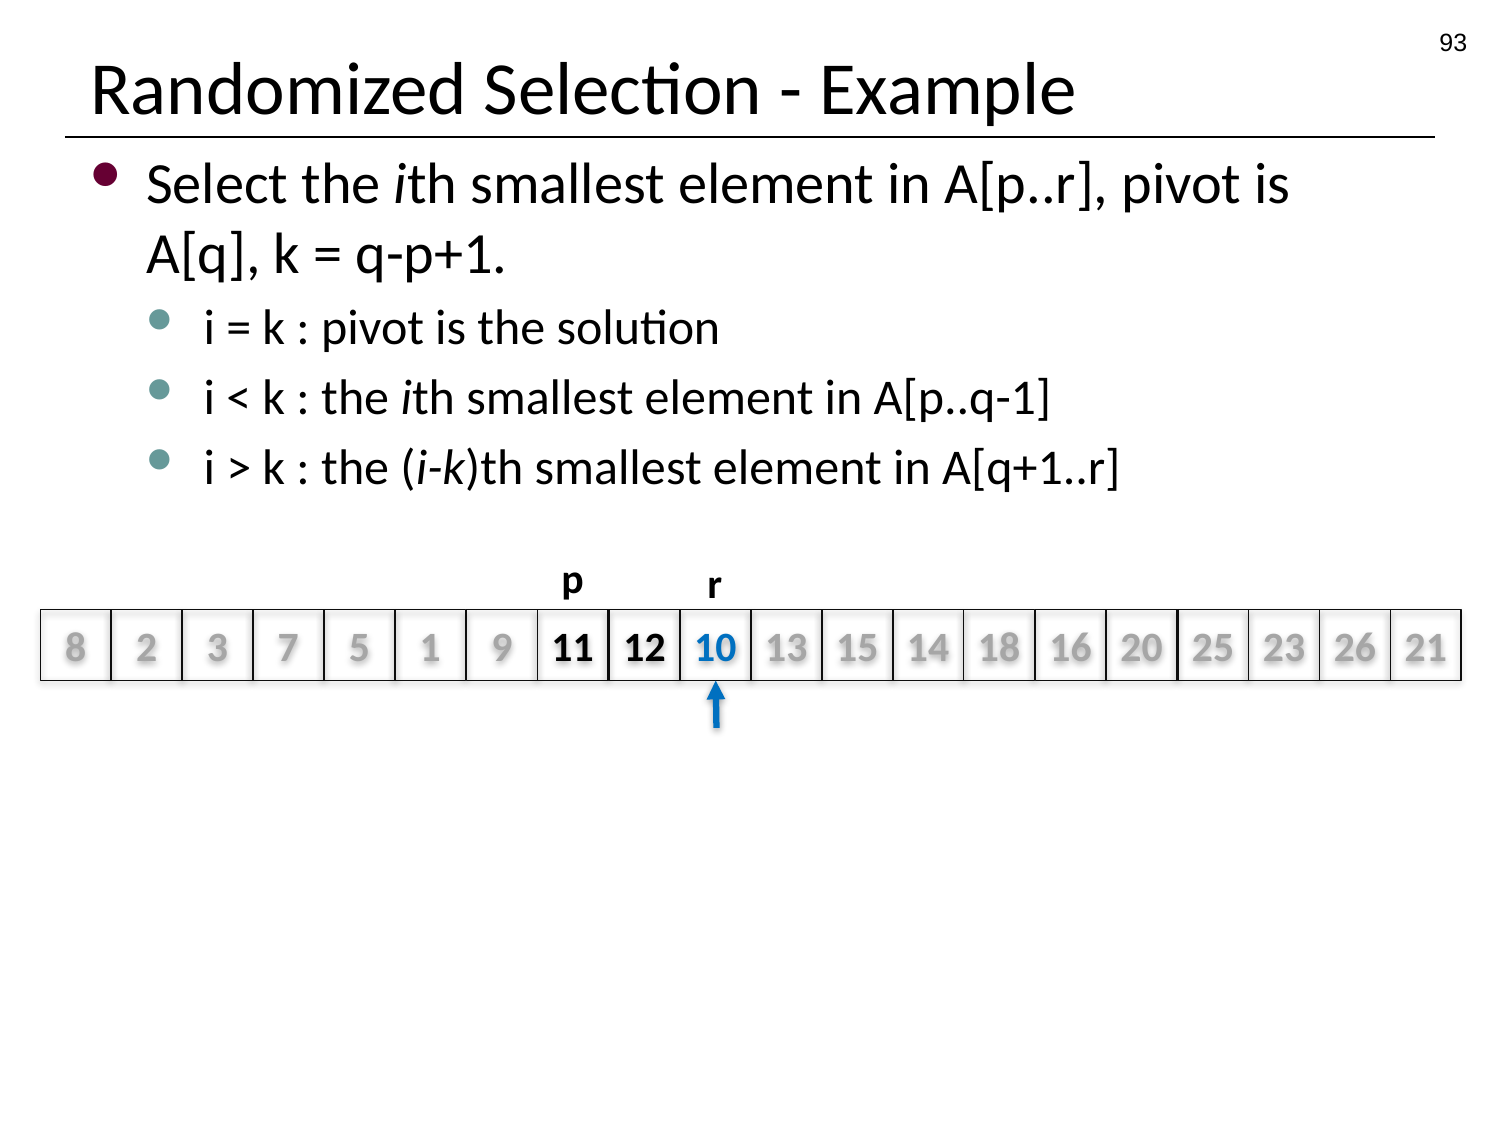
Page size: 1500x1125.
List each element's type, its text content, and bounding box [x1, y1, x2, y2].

text_box 3 [181, 609, 251, 681]
text_box 14 [892, 609, 962, 681]
text_box 20 [1105, 609, 1176, 681]
text_box 26 [1319, 609, 1389, 681]
text_box 11 [537, 609, 607, 681]
text_box 9 [466, 609, 536, 681]
text_box 25 [1177, 609, 1247, 681]
text_box 21 [1390, 609, 1462, 681]
title Randomized Selection - Example [75, 20, 1425, 138]
text_box 7 [252, 609, 322, 681]
text_box p [546, 544, 599, 609]
text_box 18 [963, 609, 1033, 681]
text_box 10 [679, 609, 749, 681]
text_box 8 [40, 609, 109, 681]
slide_number 93 [1131, 18, 1483, 62]
text_box 5 [323, 609, 393, 681]
text_box 23 [1248, 609, 1318, 681]
text_box 16 [1035, 609, 1104, 681]
text_box r [692, 549, 738, 615]
text_box 2 [110, 609, 180, 681]
text_box 15 [821, 609, 891, 681]
text_box 13 [750, 609, 820, 681]
text_box 1 [394, 609, 465, 681]
text_box 12 [608, 609, 678, 681]
